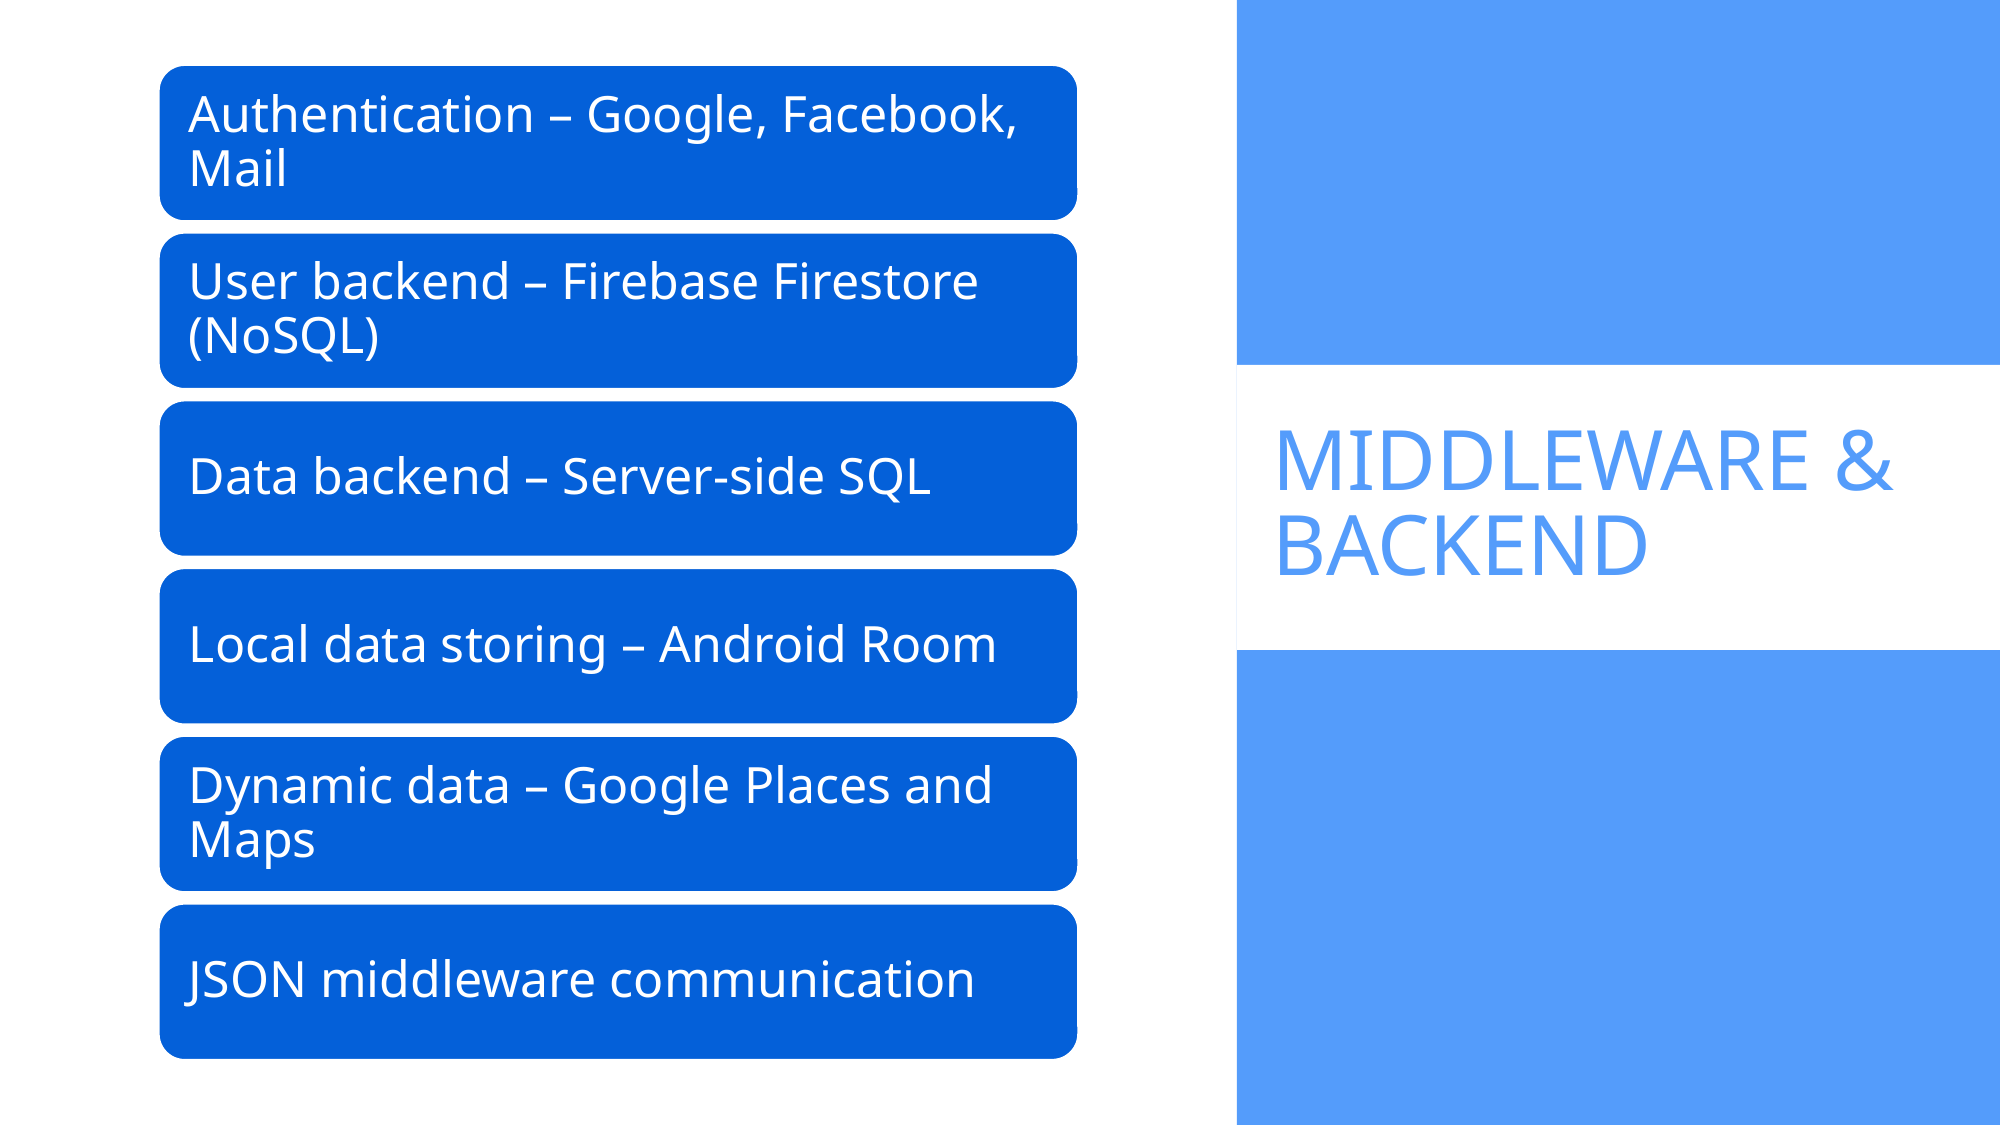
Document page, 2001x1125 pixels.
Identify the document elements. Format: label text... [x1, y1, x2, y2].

text_box [1236, 651, 2000, 1125]
text_box [0, 0, 1236, 1125]
text_box [1236, 364, 2000, 651]
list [158, 49, 1079, 1076]
title Middleware & Backend [1257, 383, 1936, 632]
text_box [1236, 0, 2000, 364]
